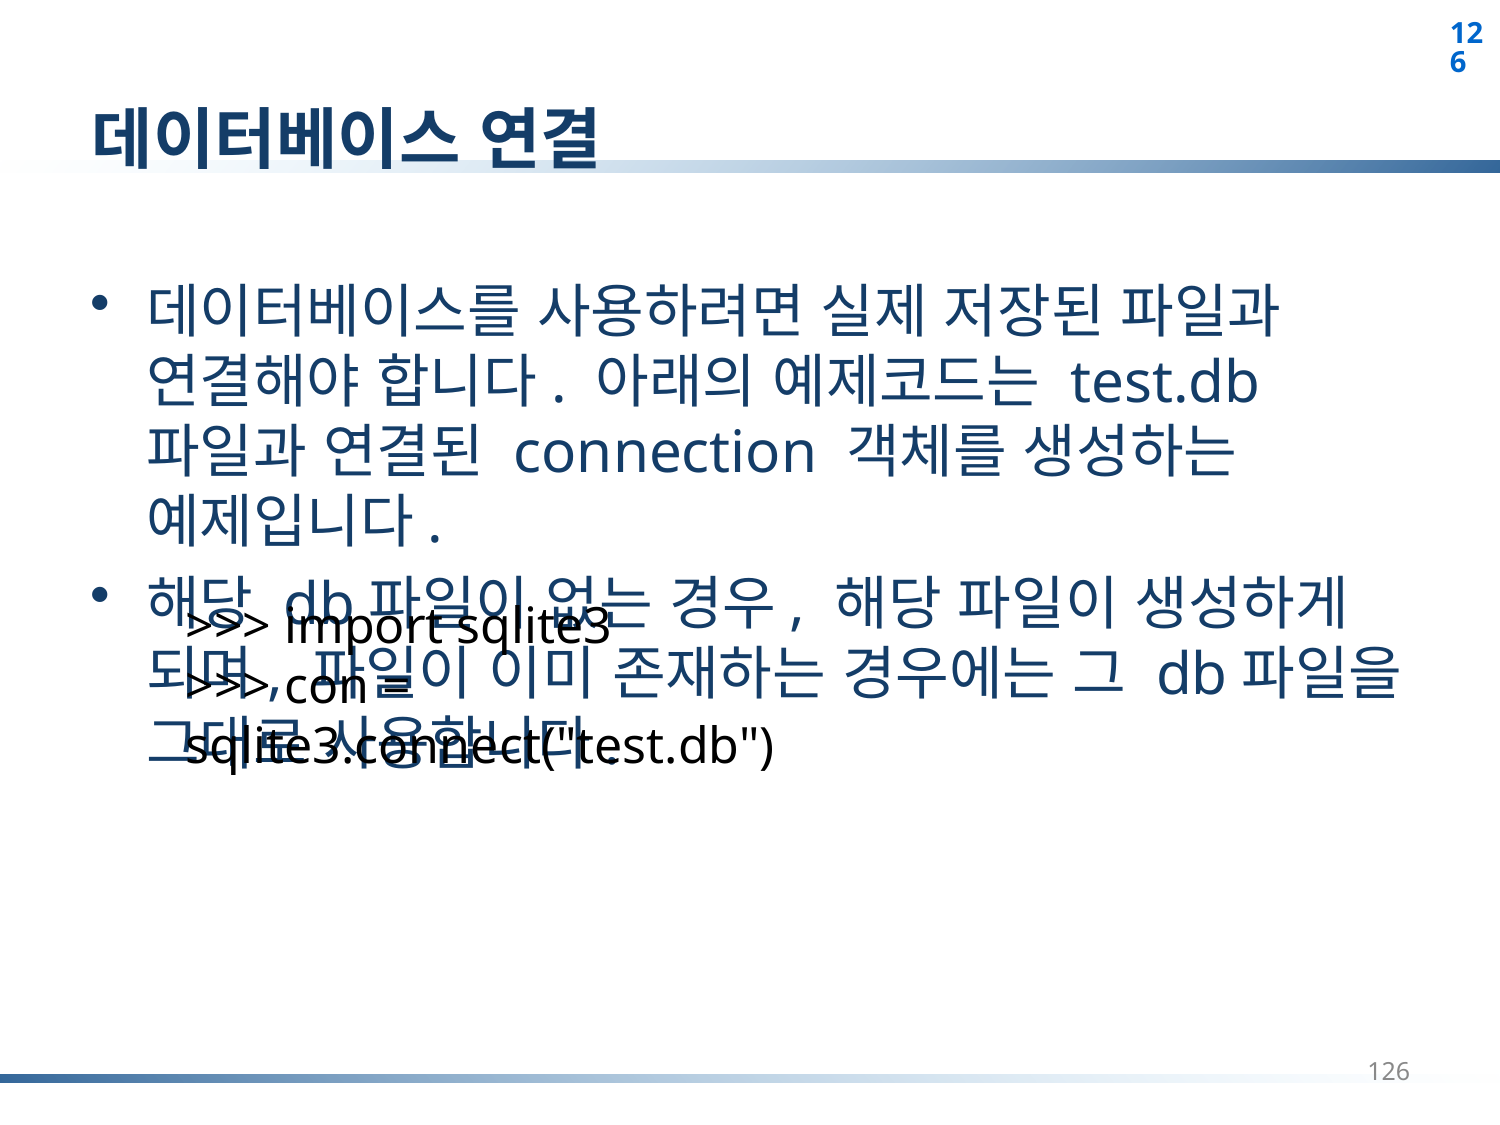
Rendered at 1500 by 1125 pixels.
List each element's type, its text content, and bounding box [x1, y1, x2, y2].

text_box >>> import sqlite3 >>> con = sqlite3.connect("test.db") [171, 586, 921, 781]
list 데이터베이스를 사용하려면 실제 저장된 파일과 연결해야 합니다. 아래의 예제코드는 test.db파일과 연결된 connection 객체를 생성하는 예제입니다. 해당 db파일이 없는 경우, 해당 파일이 생성하게 되며, 파일이 이미 존재하는 경우에는 그 db파일을 그대로 사용합니다. [75, 267, 1425, 1090]
slide_number 126 [1074, 1042, 1425, 1103]
title 데이터베이스 연결 [76, 42, 1427, 231]
